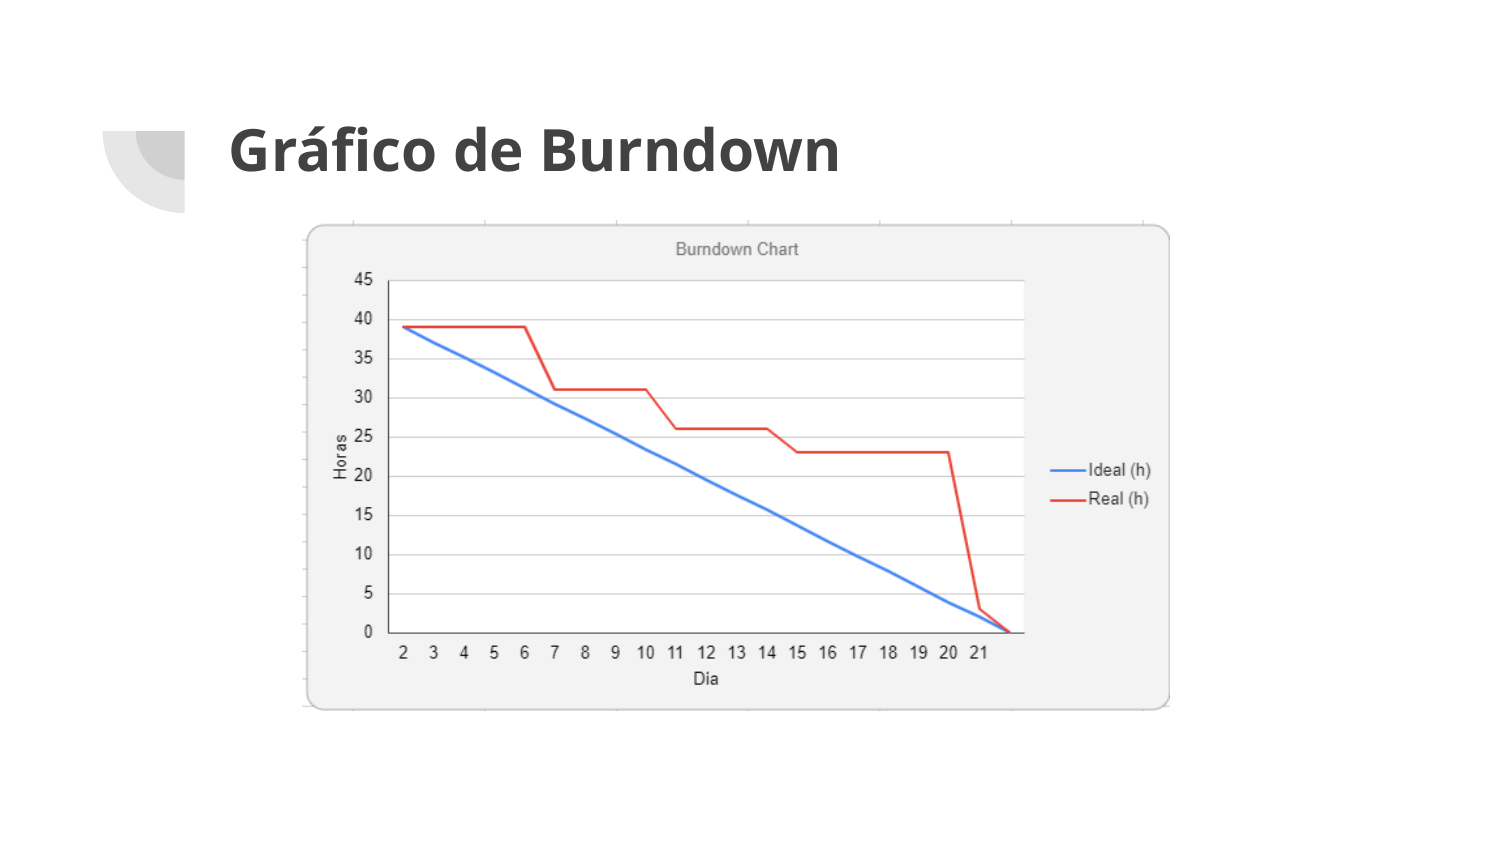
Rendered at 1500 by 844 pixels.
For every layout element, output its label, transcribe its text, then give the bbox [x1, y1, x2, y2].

picture [301, 220, 1170, 711]
title Gráfico de Burndown [213, 98, 1368, 263]
